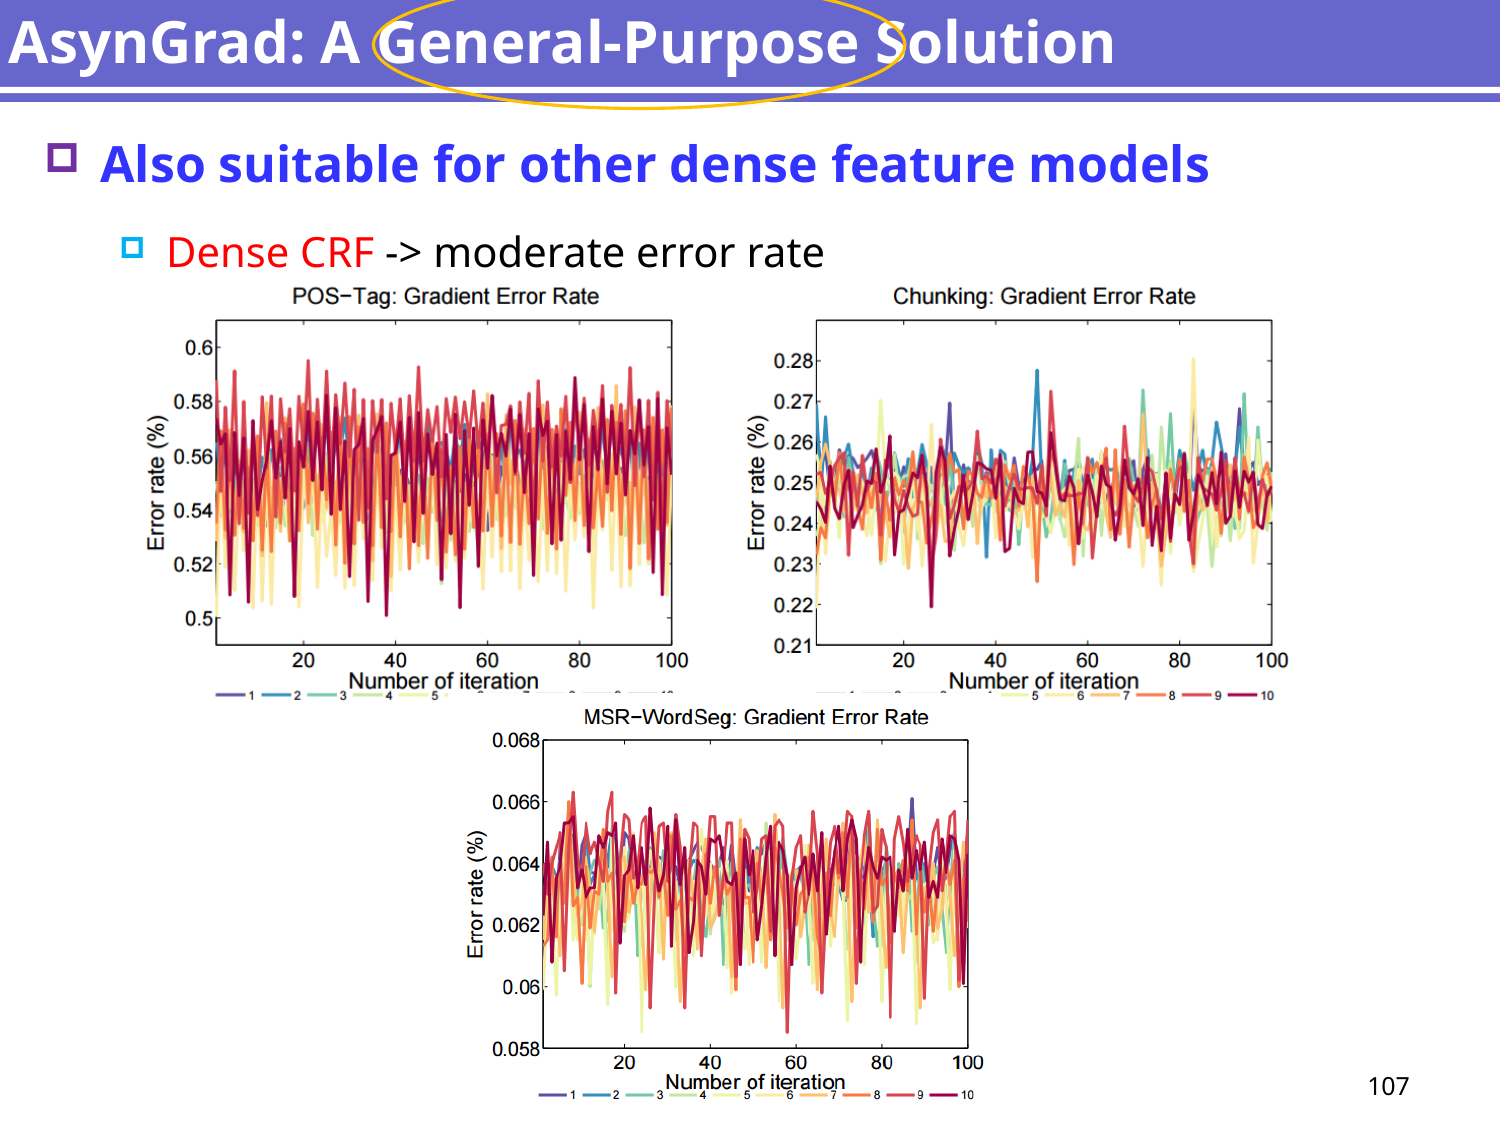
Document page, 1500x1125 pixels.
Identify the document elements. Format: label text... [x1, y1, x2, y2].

title AsynGrad: A General-Purpose Solution [0, 7, 421, 73]
picture [122, 281, 1310, 1117]
title AsynGrad: A General-Purpose Solution [857, 7, 1309, 73]
list Also suitable for other dense feature models Dense CRF -> moderate error rate [29, 125, 1447, 1047]
text_box [373, 0, 905, 109]
slide_number 107 [1293, 1058, 1425, 1112]
